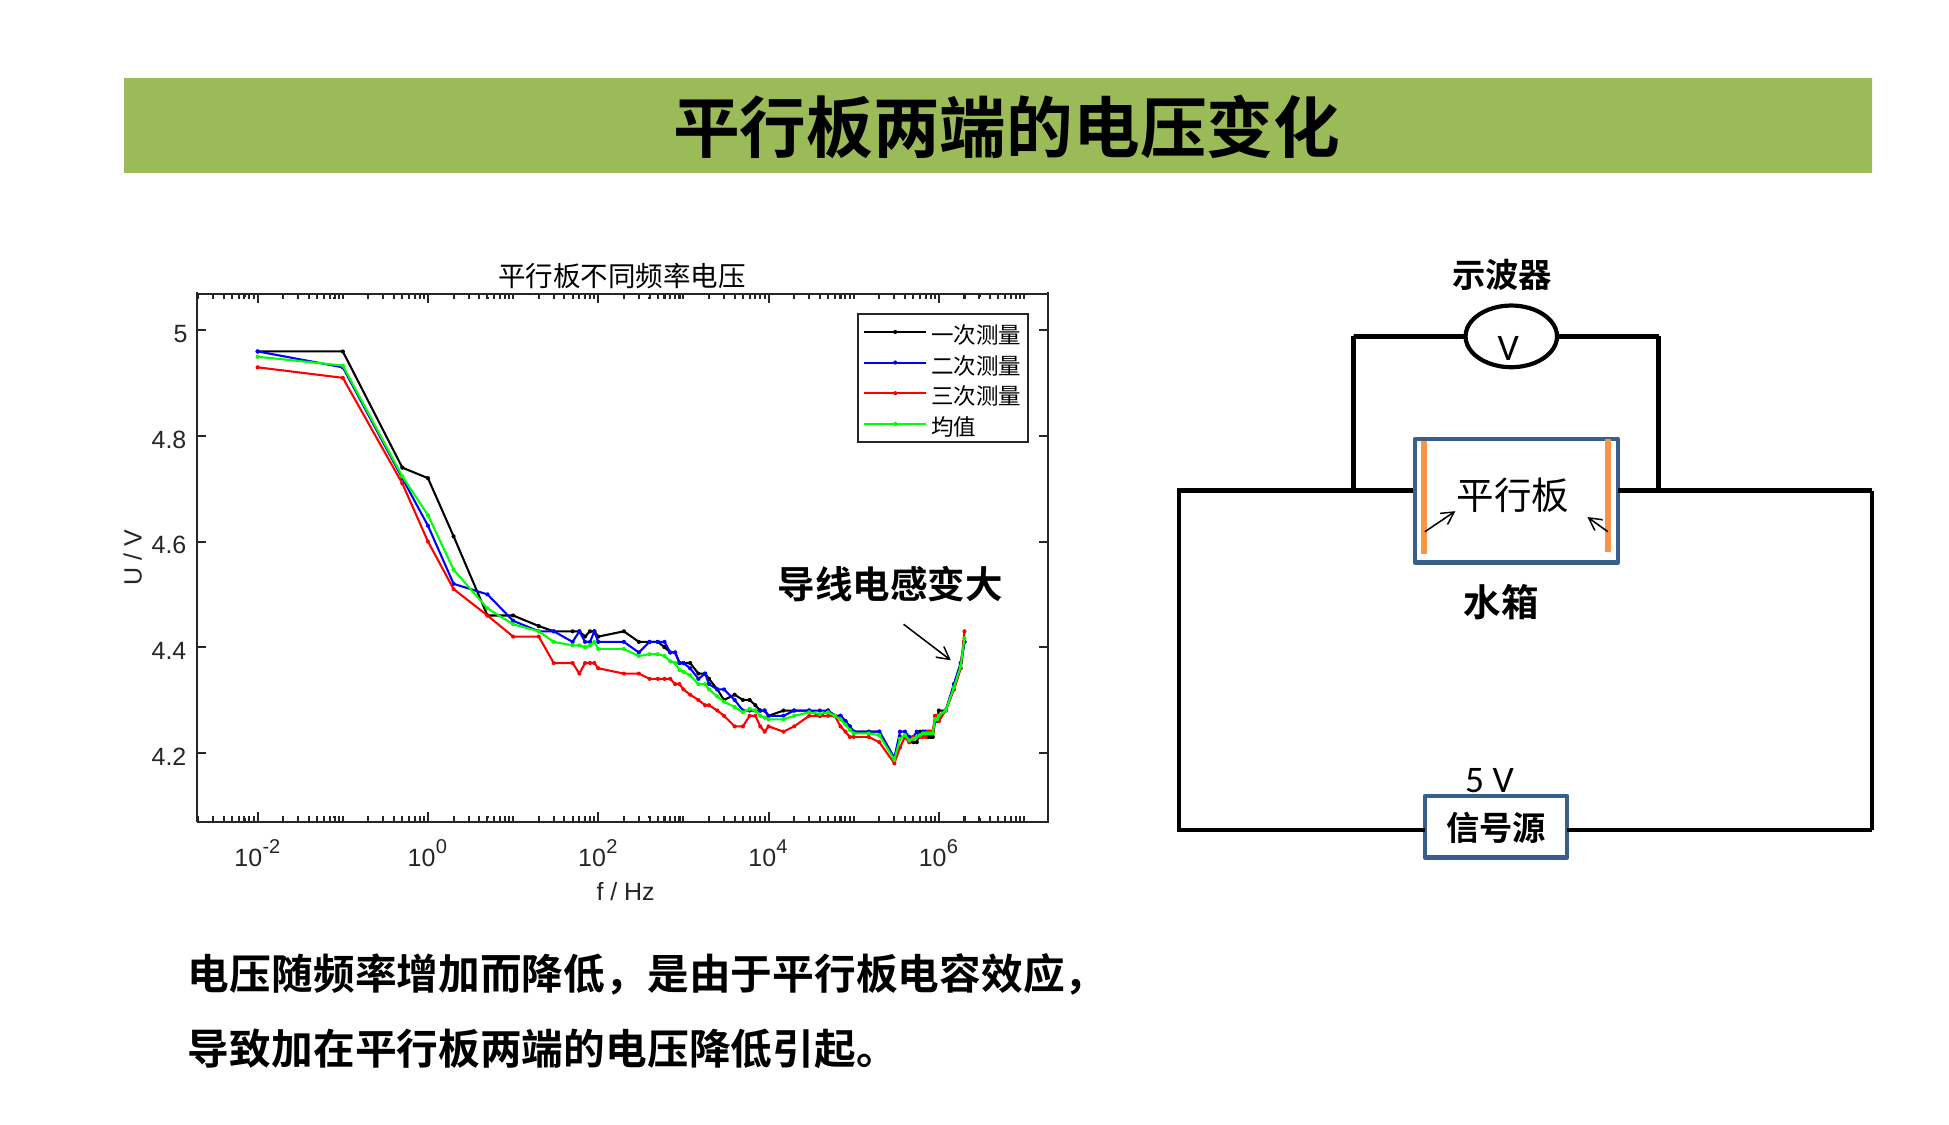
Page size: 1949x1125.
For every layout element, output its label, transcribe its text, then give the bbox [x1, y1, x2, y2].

text_box 平行板 [1442, 464, 1585, 524]
text_box 平行板两端的电压变化 [124, 78, 1873, 173]
picture [52, 243, 1152, 904]
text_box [903, 624, 951, 661]
text_box 示波器 [1437, 247, 1567, 302]
text_box [1413, 437, 1620, 565]
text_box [1424, 510, 1456, 532]
text_box 5 V [1450, 747, 1529, 808]
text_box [1587, 516, 1609, 532]
text_box [1463, 303, 1559, 366]
text_box 水箱 [1448, 571, 1554, 632]
text_box 电压随频率增加而降低，是由于平行板电容效应， 导致加在平行板两端的电压降低引起。 [173, 915, 1122, 1081]
text_box 信号源 [1423, 794, 1569, 860]
text_box V [1482, 315, 1534, 376]
